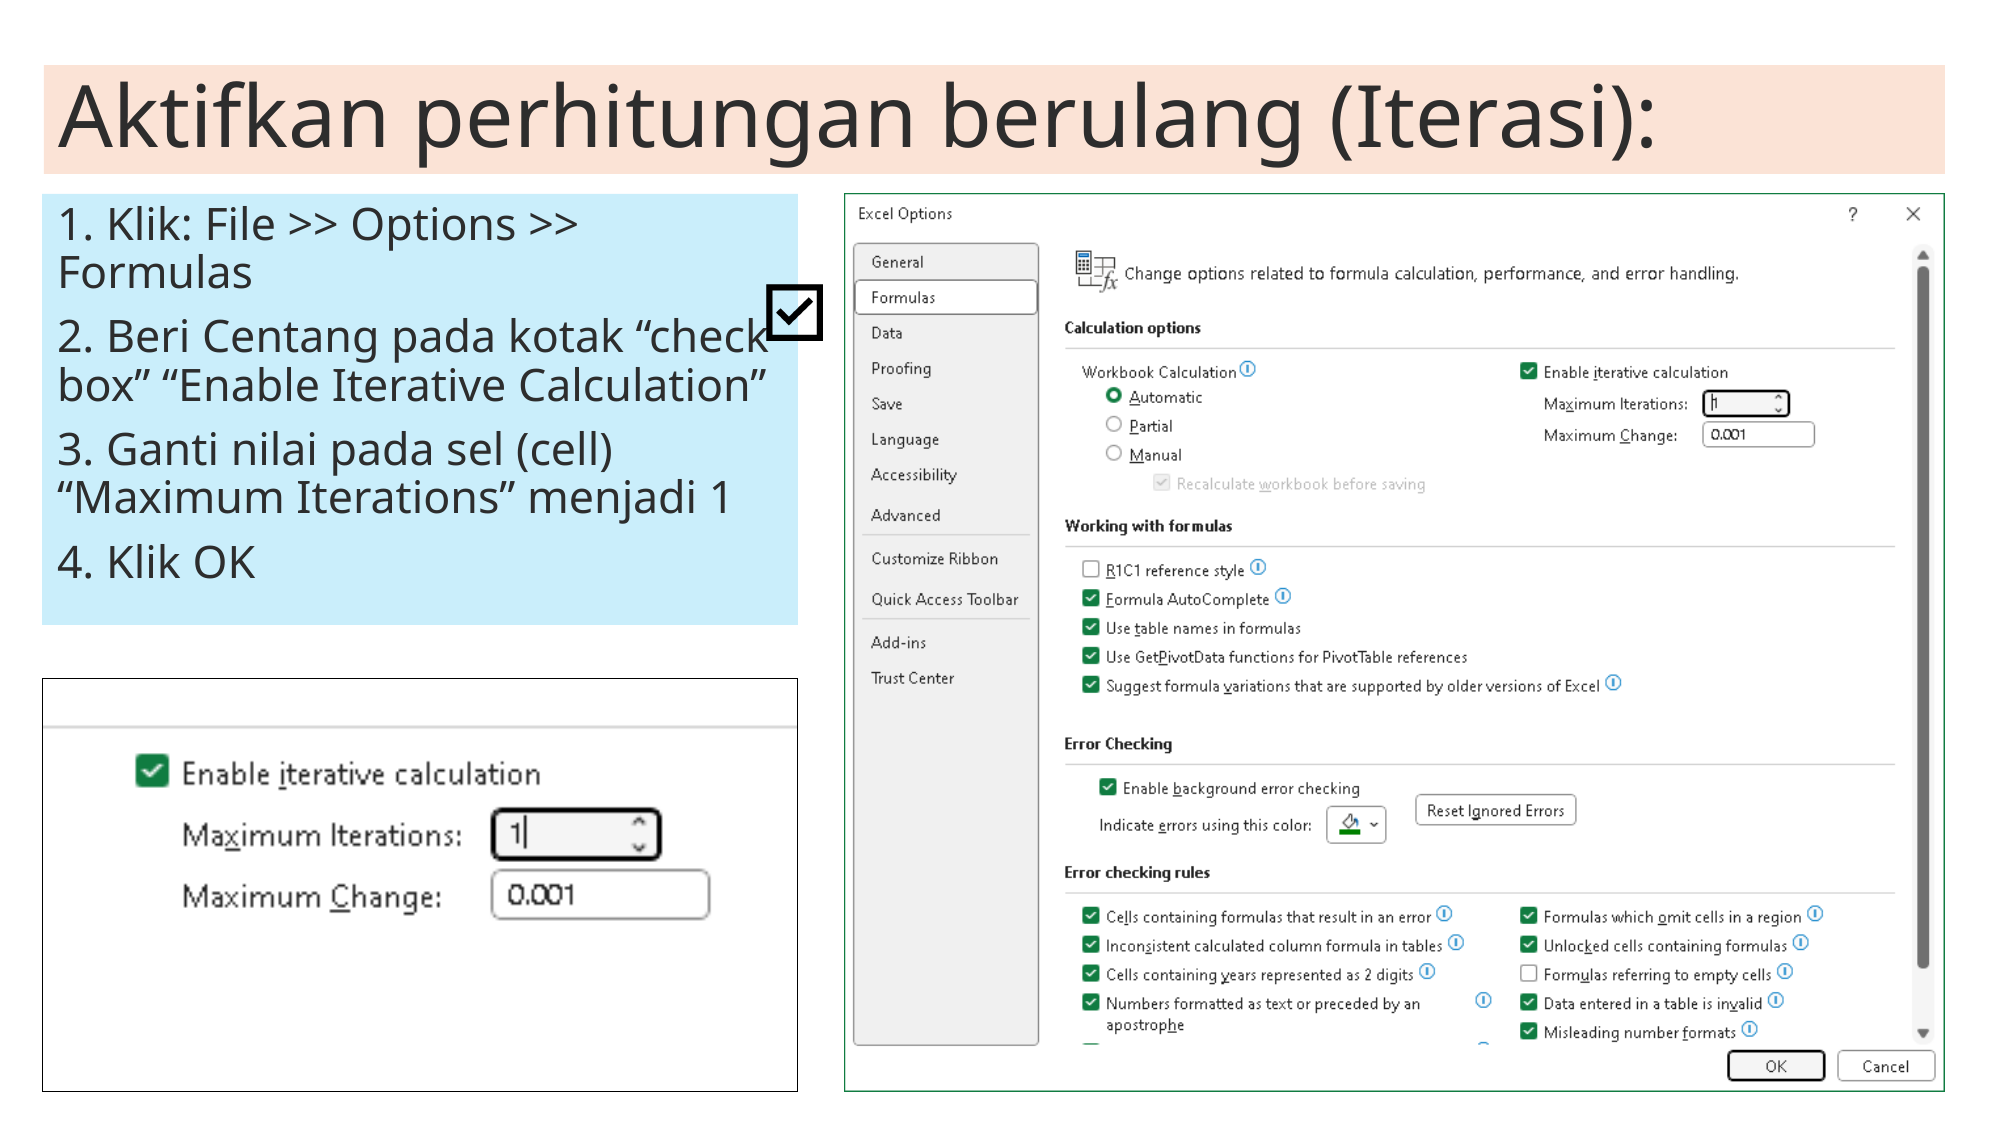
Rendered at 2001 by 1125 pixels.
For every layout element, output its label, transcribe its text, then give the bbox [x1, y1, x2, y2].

picture [743, 193, 1946, 1093]
list 1. Klik: File >> Options >> Formulas 2. Beri Centang pada kotak “check box” “Enable Iterative Calculation” 3. Ganti nilai pada sel (cell) “Maximum Iterations” menjadi 1 4. Klik OK [42, 193, 798, 625]
title Aktifkan perhitungan berulang (Iterasi): [43, 65, 1945, 174]
picture [41, 677, 799, 1093]
